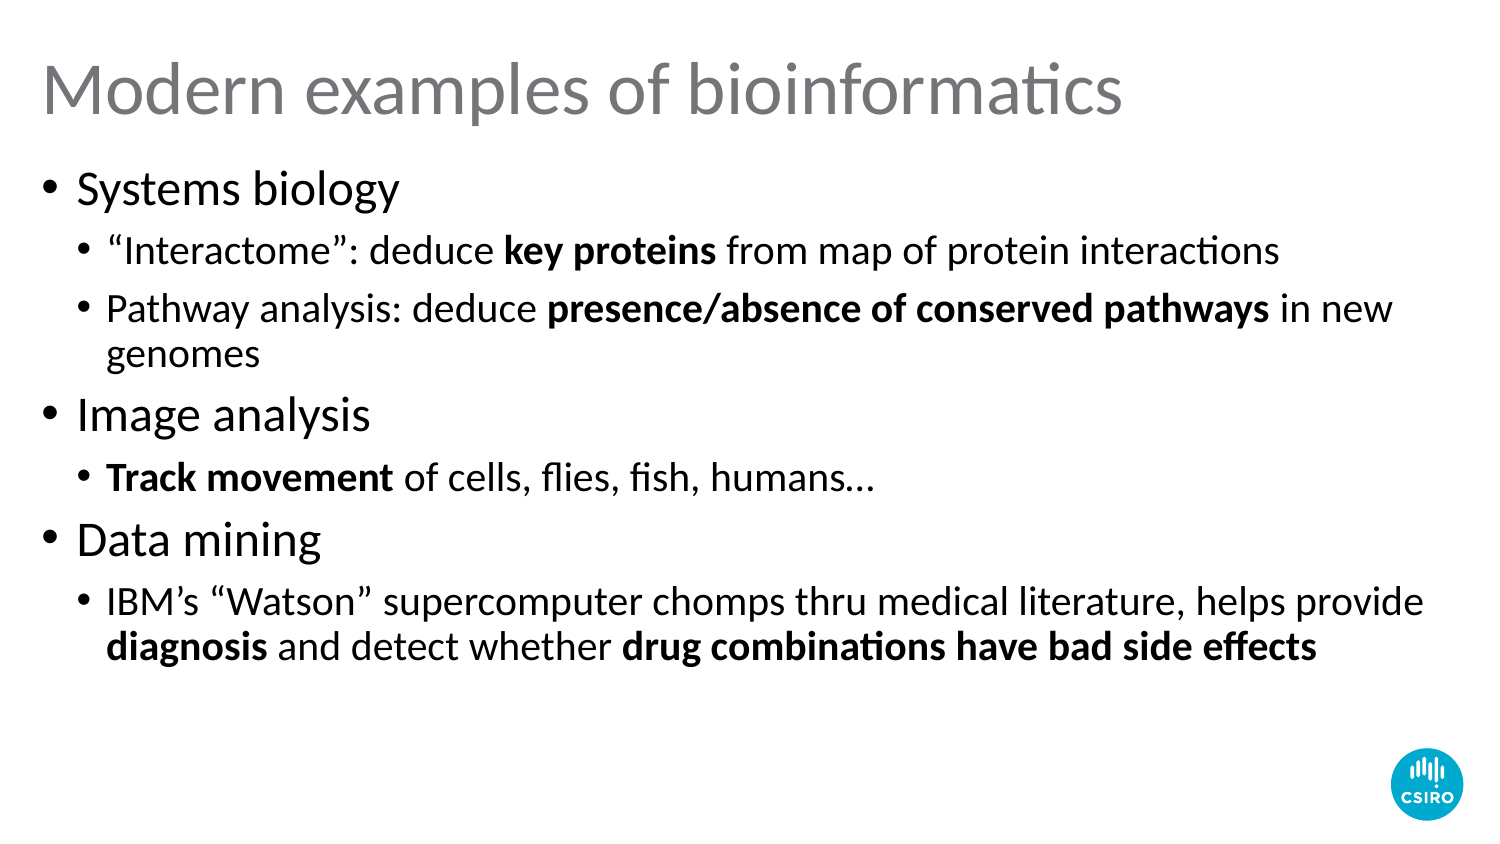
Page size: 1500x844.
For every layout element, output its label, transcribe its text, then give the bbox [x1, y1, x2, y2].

list Systems biology “Interactome”: deduce key proteins from map of protein interactions Pathway analysis: deduce presence/absence of conserved pathways in new genomes Image analysis Track movement of cells, flies, fish, humans… Data mining IBM’s “Watson” supercomputer chomps thru medical literature, helps provide diagnosis and detect whether drug combinations have bad side effects [41, 161, 1459, 749]
title Modern examples of bioinformatics [41, 39, 1459, 145]
